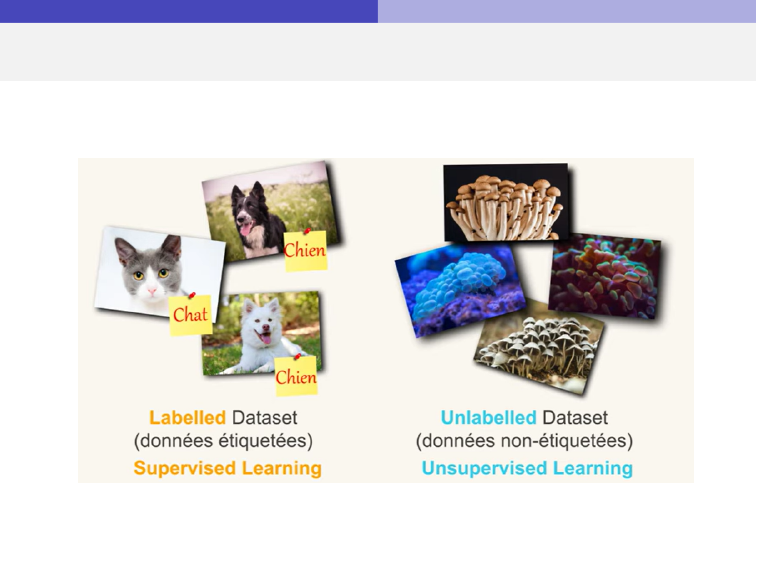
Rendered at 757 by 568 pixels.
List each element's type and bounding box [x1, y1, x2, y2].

picture [77, 158, 695, 483]
